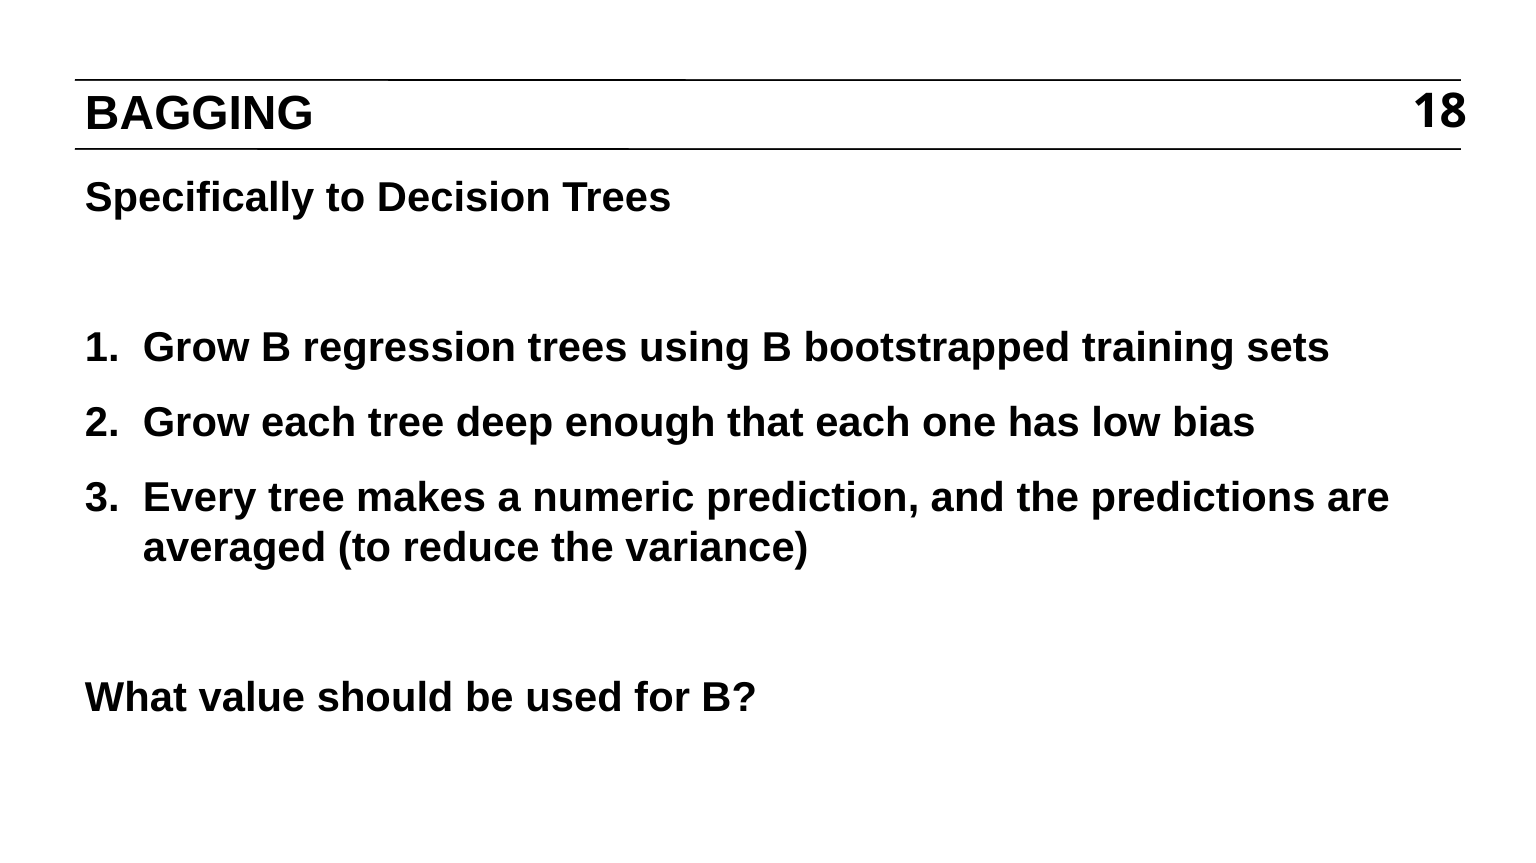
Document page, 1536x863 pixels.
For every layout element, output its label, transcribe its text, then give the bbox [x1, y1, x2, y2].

list Specifically to Decision Trees Grow B regression trees using B bootstrapped training sets Grow each tree deep enough that each one has low bias Every tree makes a numeric prediction, and the predictions are averaged (to reduce the variance) What value should be used for B? [76, 160, 1460, 823]
slide_number 18 [1410, 83, 1470, 142]
title BAGGING [76, 82, 1369, 160]
